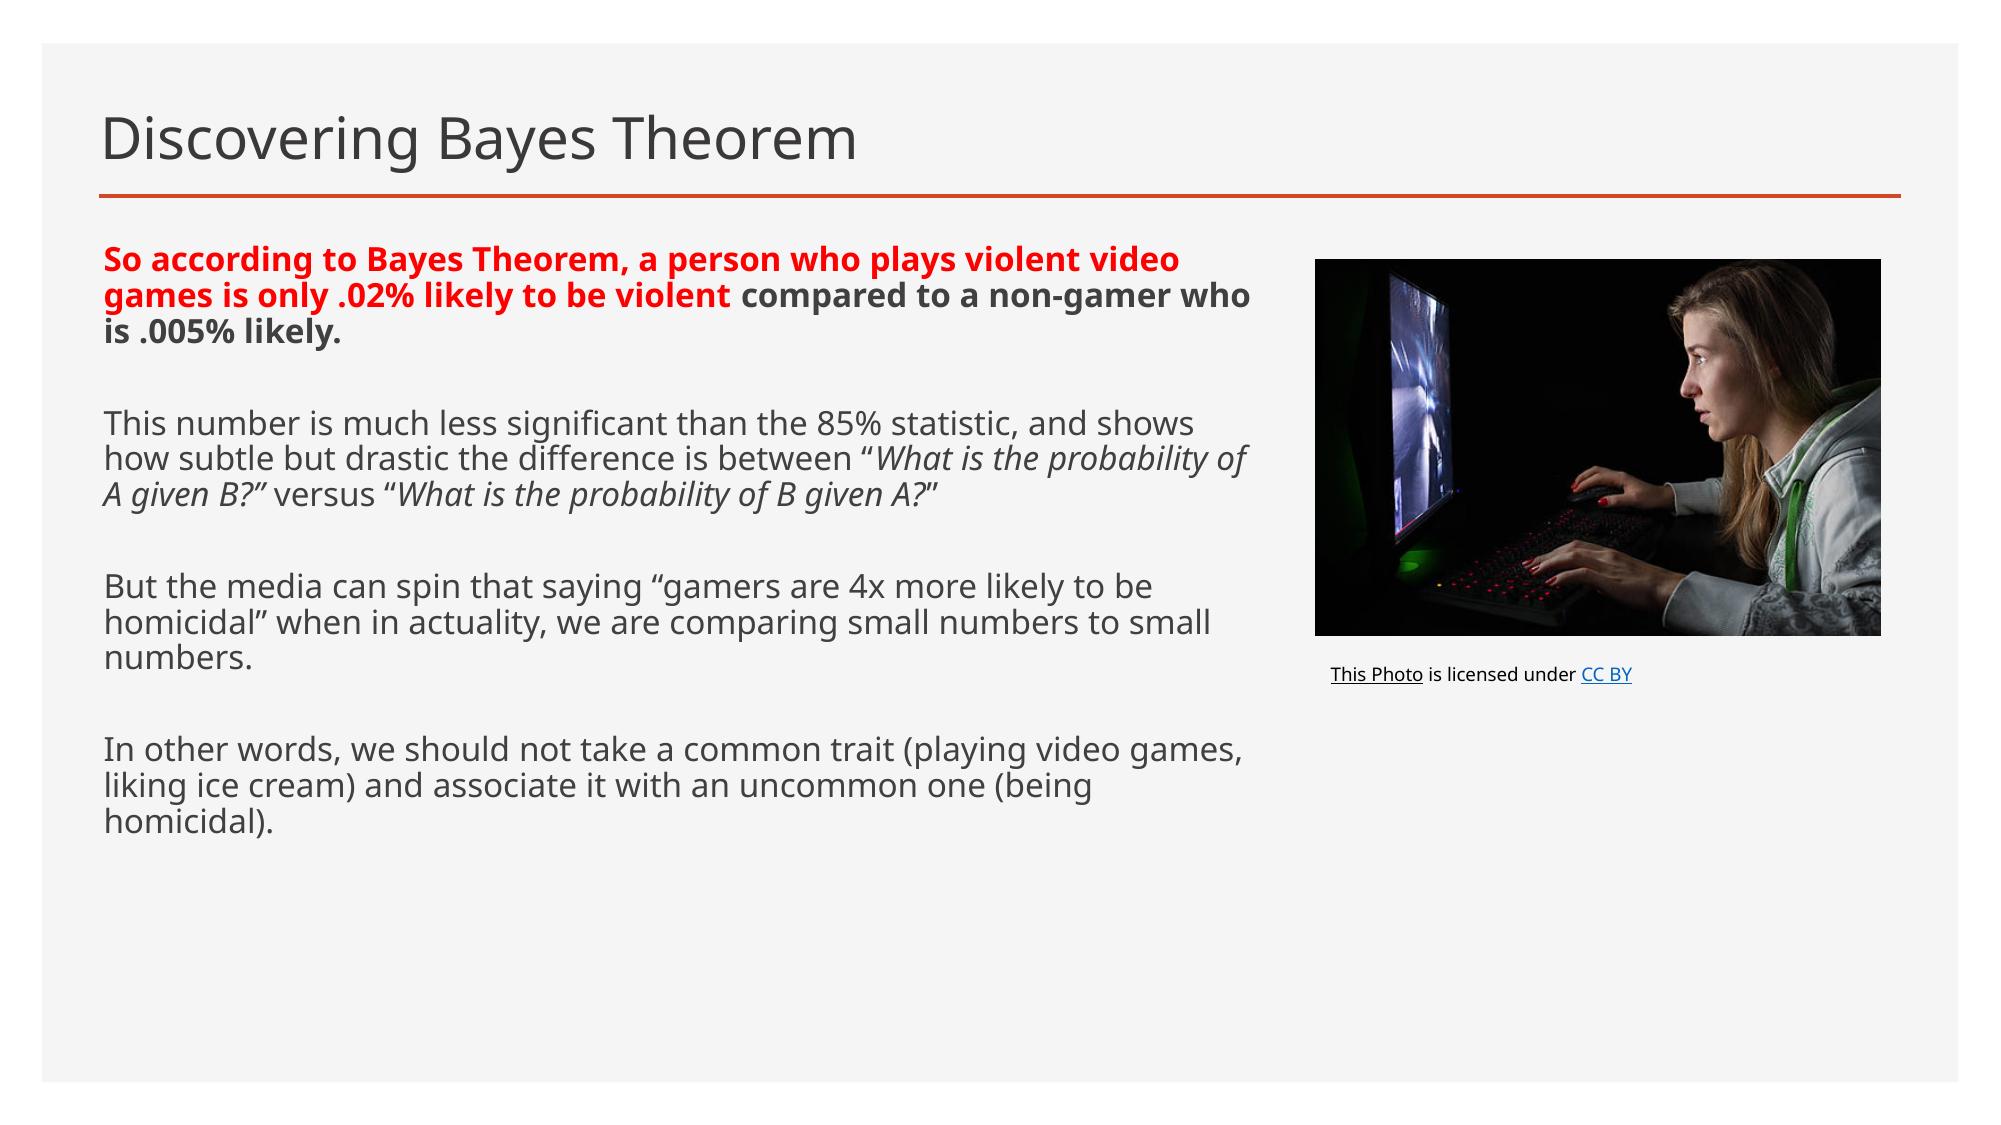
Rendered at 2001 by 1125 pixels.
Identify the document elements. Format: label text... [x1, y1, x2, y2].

text_box This Photo is licensed under CC BY [1315, 654, 1881, 696]
picture [1315, 259, 1881, 636]
title Discovering Bayes Theorem [85, 73, 1214, 179]
list So according to Bayes Theorem, a person who plays violent video games is only .02% likely to be violent compared to a non-gamer who is .005% likely. This number is much less significant than the 85% statistic, and shows how subtle but drastic the difference is between “What is the probability of A given B?” versus “What is the probability of B given A?” But the media can spin that saying “gamers are 4x more likely to be homicidal” when in actuality, we are comparing small numbers to small numbers. In other words, we should not take a common trait (playing video games, liking ice cream) and associate it with an uncommon one (being homicidal). [88, 235, 1277, 1075]
